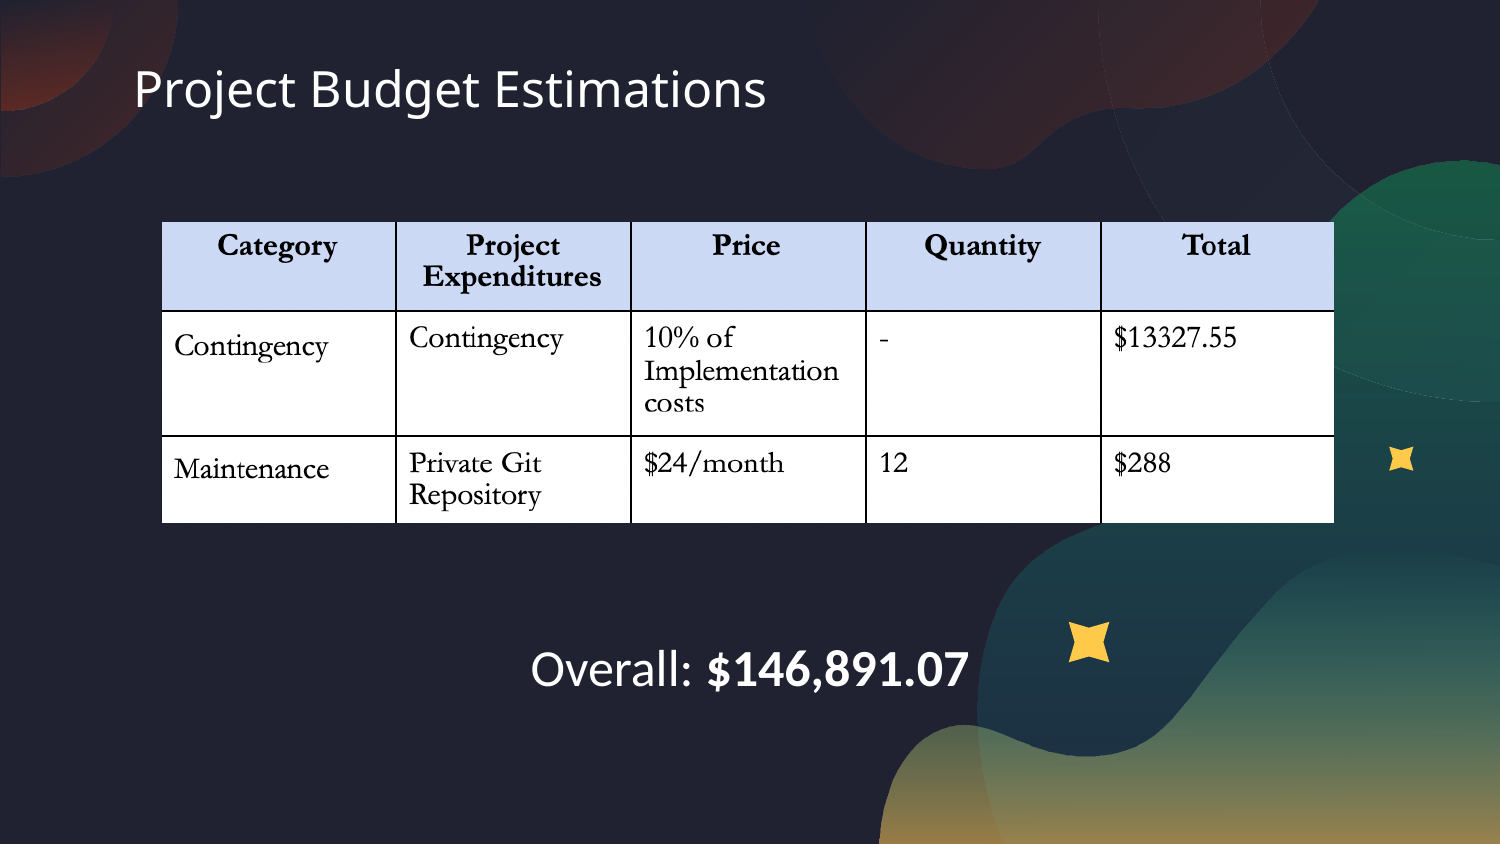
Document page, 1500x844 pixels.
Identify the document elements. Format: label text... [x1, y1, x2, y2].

text_box Overall: $146,891.07 [300, 619, 1200, 712]
title Project Budget Estimations [118, 42, 1382, 153]
picture [161, 222, 1335, 523]
